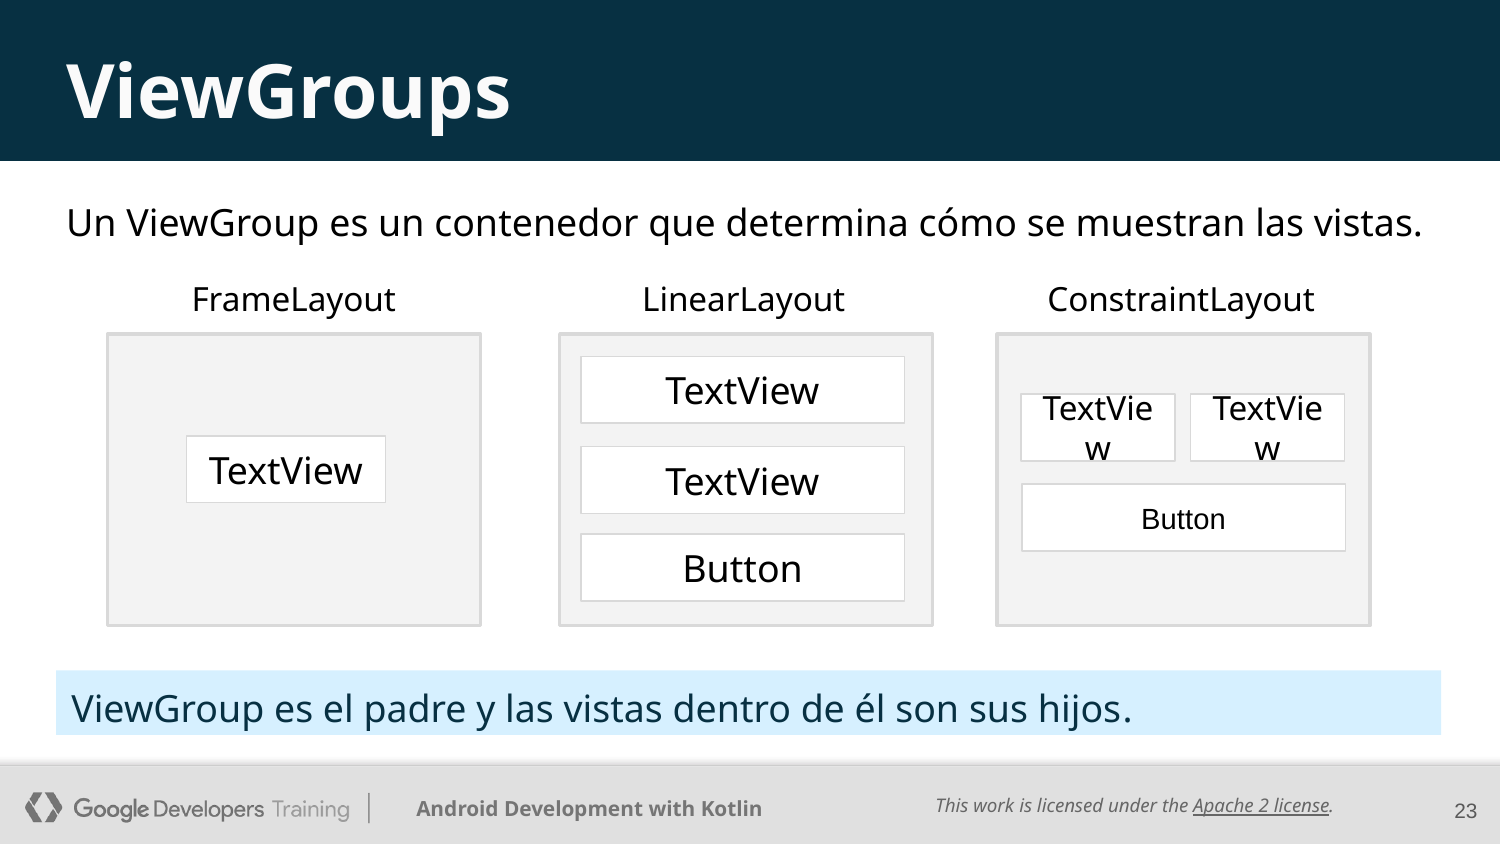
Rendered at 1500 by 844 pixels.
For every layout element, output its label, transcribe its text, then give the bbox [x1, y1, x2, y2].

title ViewGroups [51, 28, 1449, 122]
list Un ViewGroup es un contenedor que determina cómo se muestran las vistas. [51, 177, 1449, 245]
text_box LinearLayout [557, 262, 931, 316]
text_box TextView [1020, 393, 1175, 461]
text_box TextView [580, 356, 905, 424]
text_box TextView [186, 435, 386, 503]
text_box TextView [1190, 393, 1345, 461]
text_box Button [580, 533, 905, 601]
text_box [559, 334, 933, 626]
text_box [997, 334, 1370, 626]
text_box [107, 334, 481, 626]
text_box Button [1021, 483, 1346, 551]
slide_number 23 [1402, 777, 1493, 842]
text_box TextView [580, 446, 905, 514]
text_box ViewGroup es el padre y las vistas dentro de él son sus hijos. [56, 670, 1442, 735]
picture [0, 161, 1500, 844]
text_box ConstraintLayout [994, 262, 1368, 316]
text_box FrameLayout [107, 262, 481, 316]
